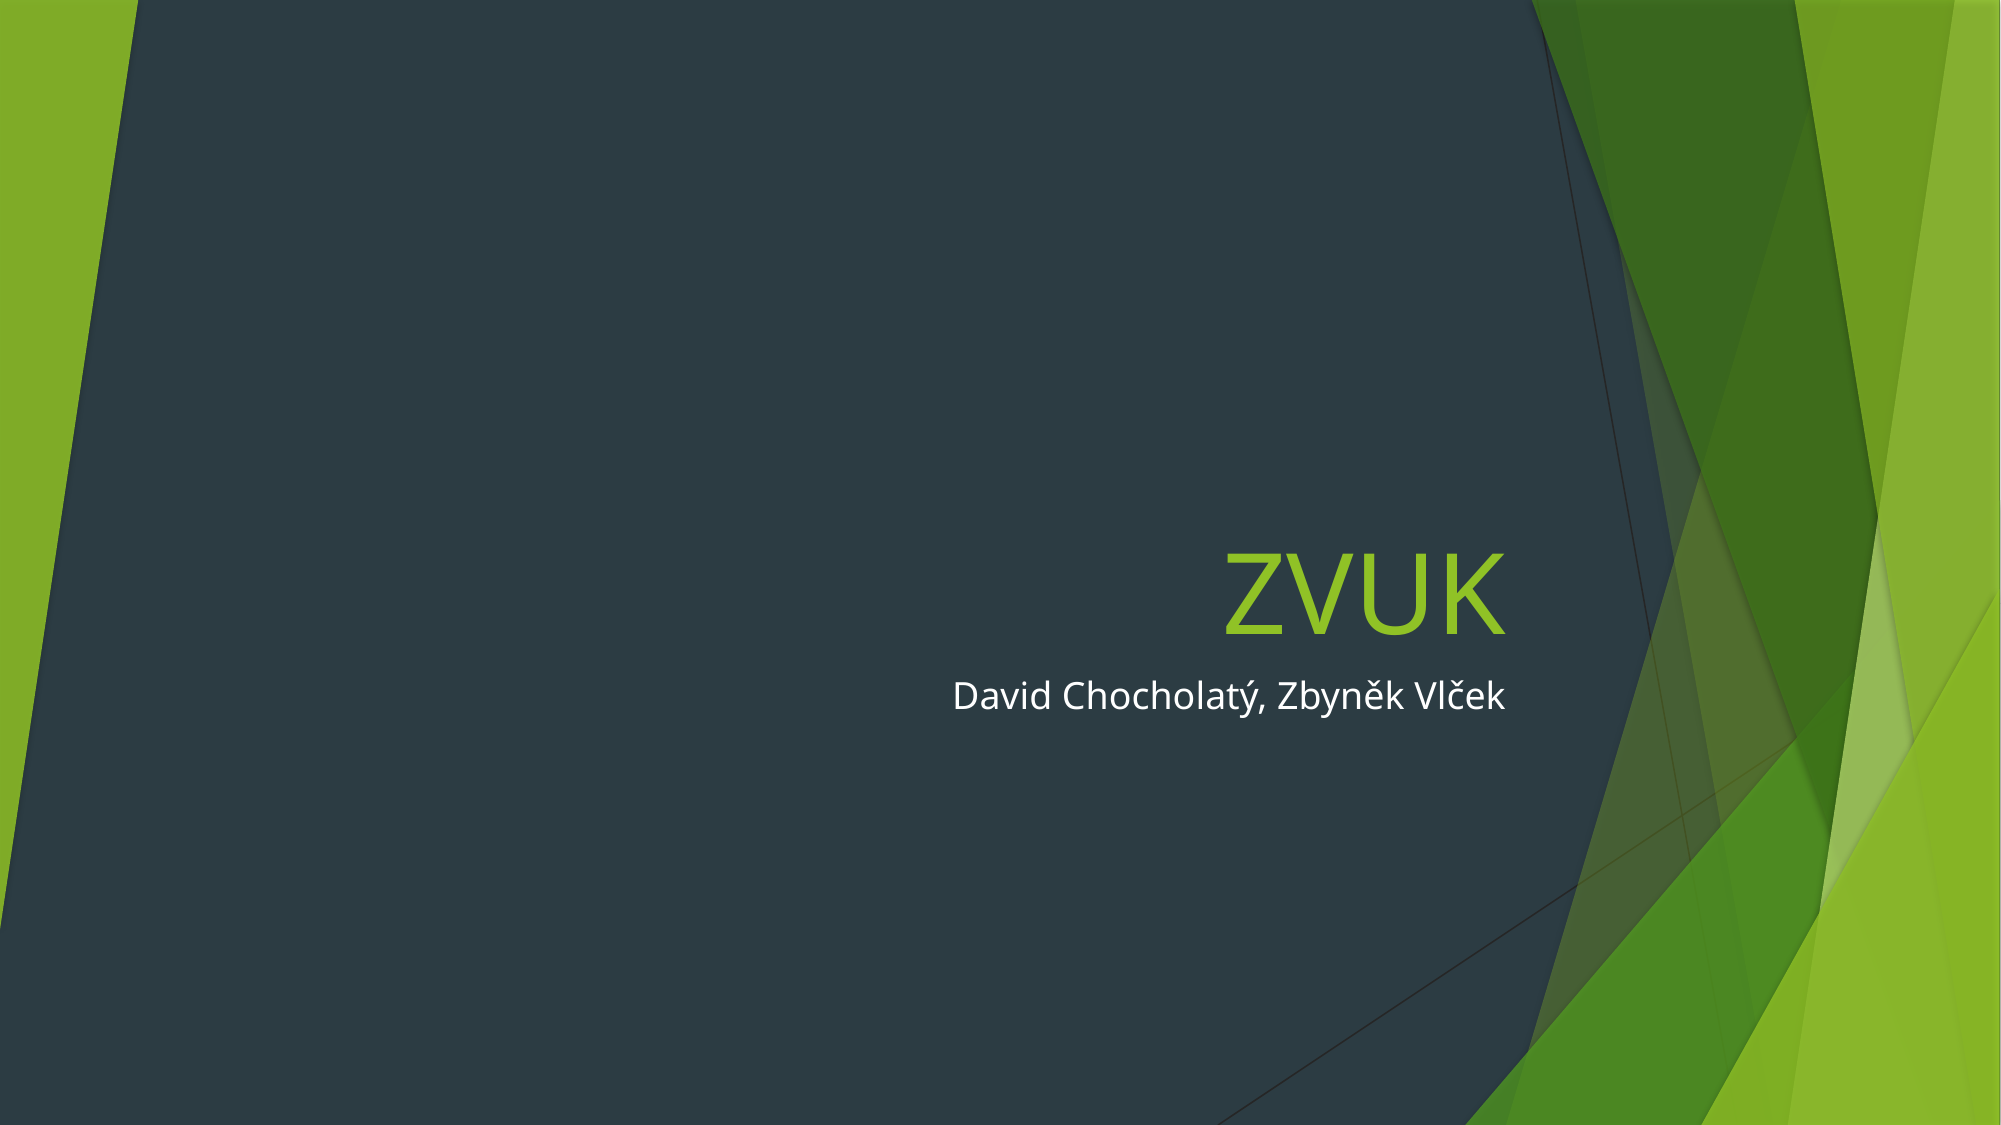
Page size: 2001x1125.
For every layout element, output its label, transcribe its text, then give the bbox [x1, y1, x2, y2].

title ZVUK [247, 394, 1522, 664]
subtitle David Chocholatý, Zbyněk Vlček [247, 664, 1522, 845]
